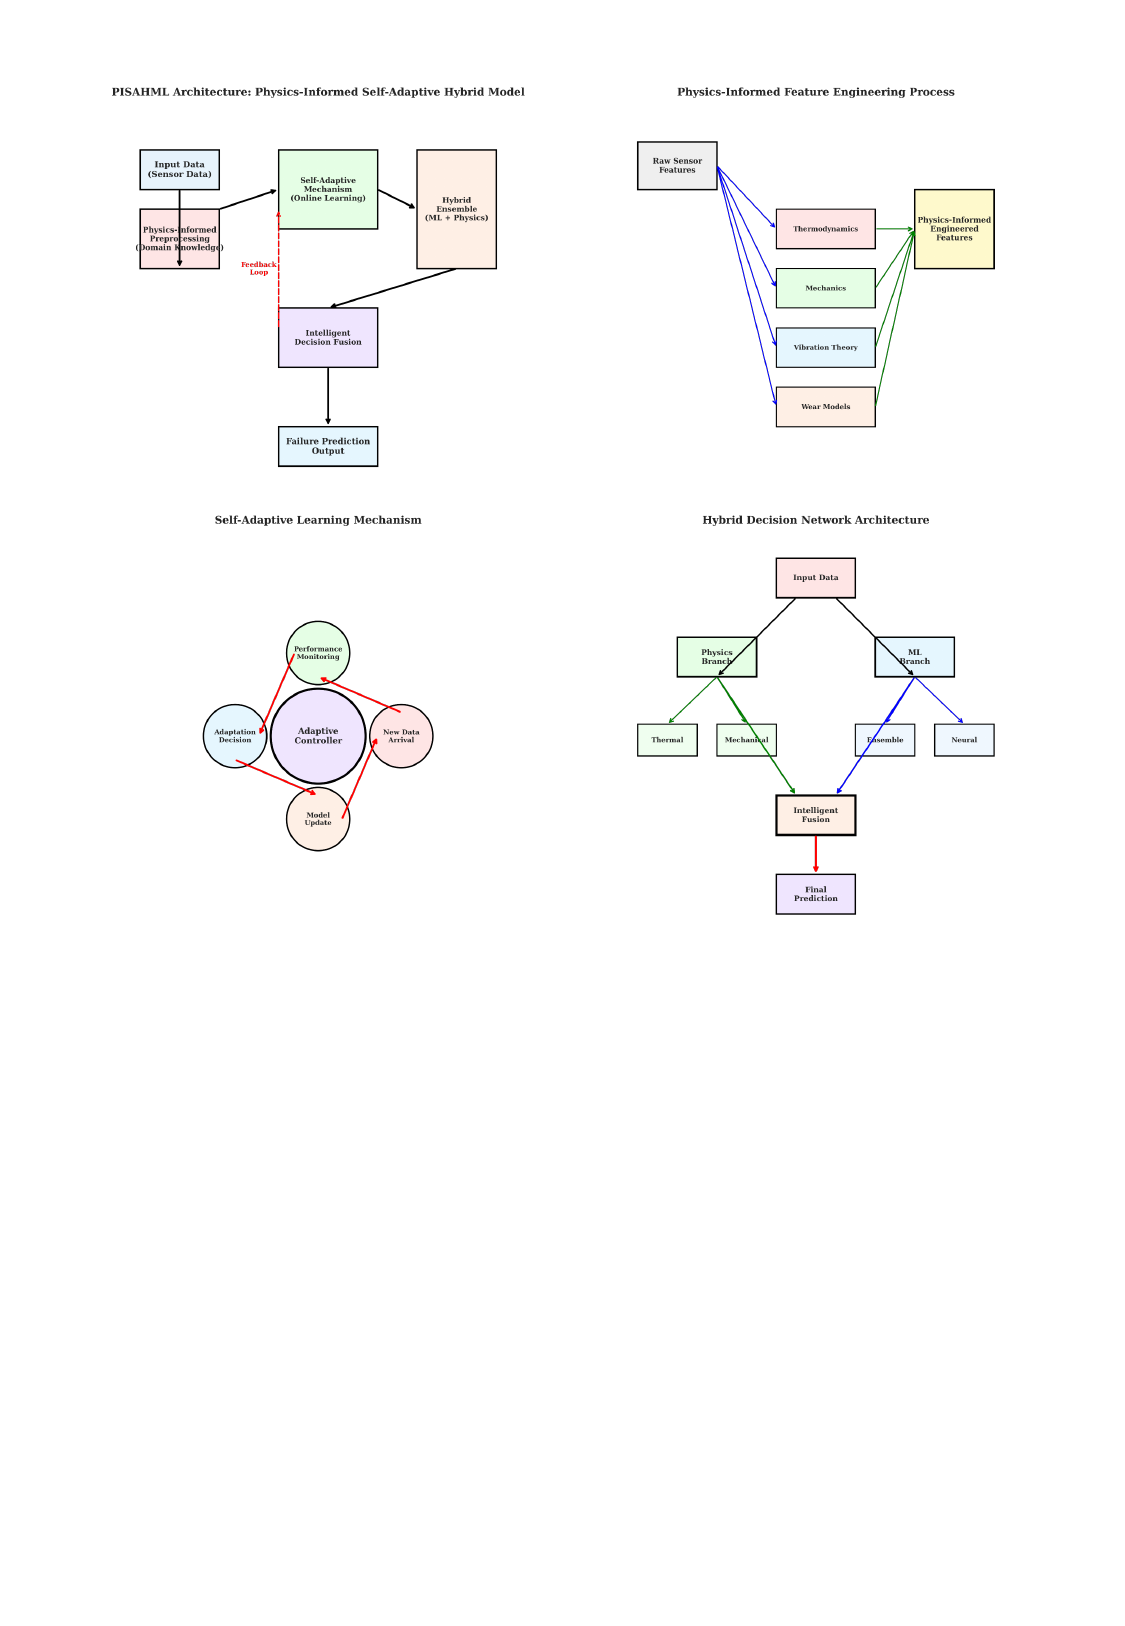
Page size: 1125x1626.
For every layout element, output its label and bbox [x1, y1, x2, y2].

picture [106, 82, 1019, 940]
